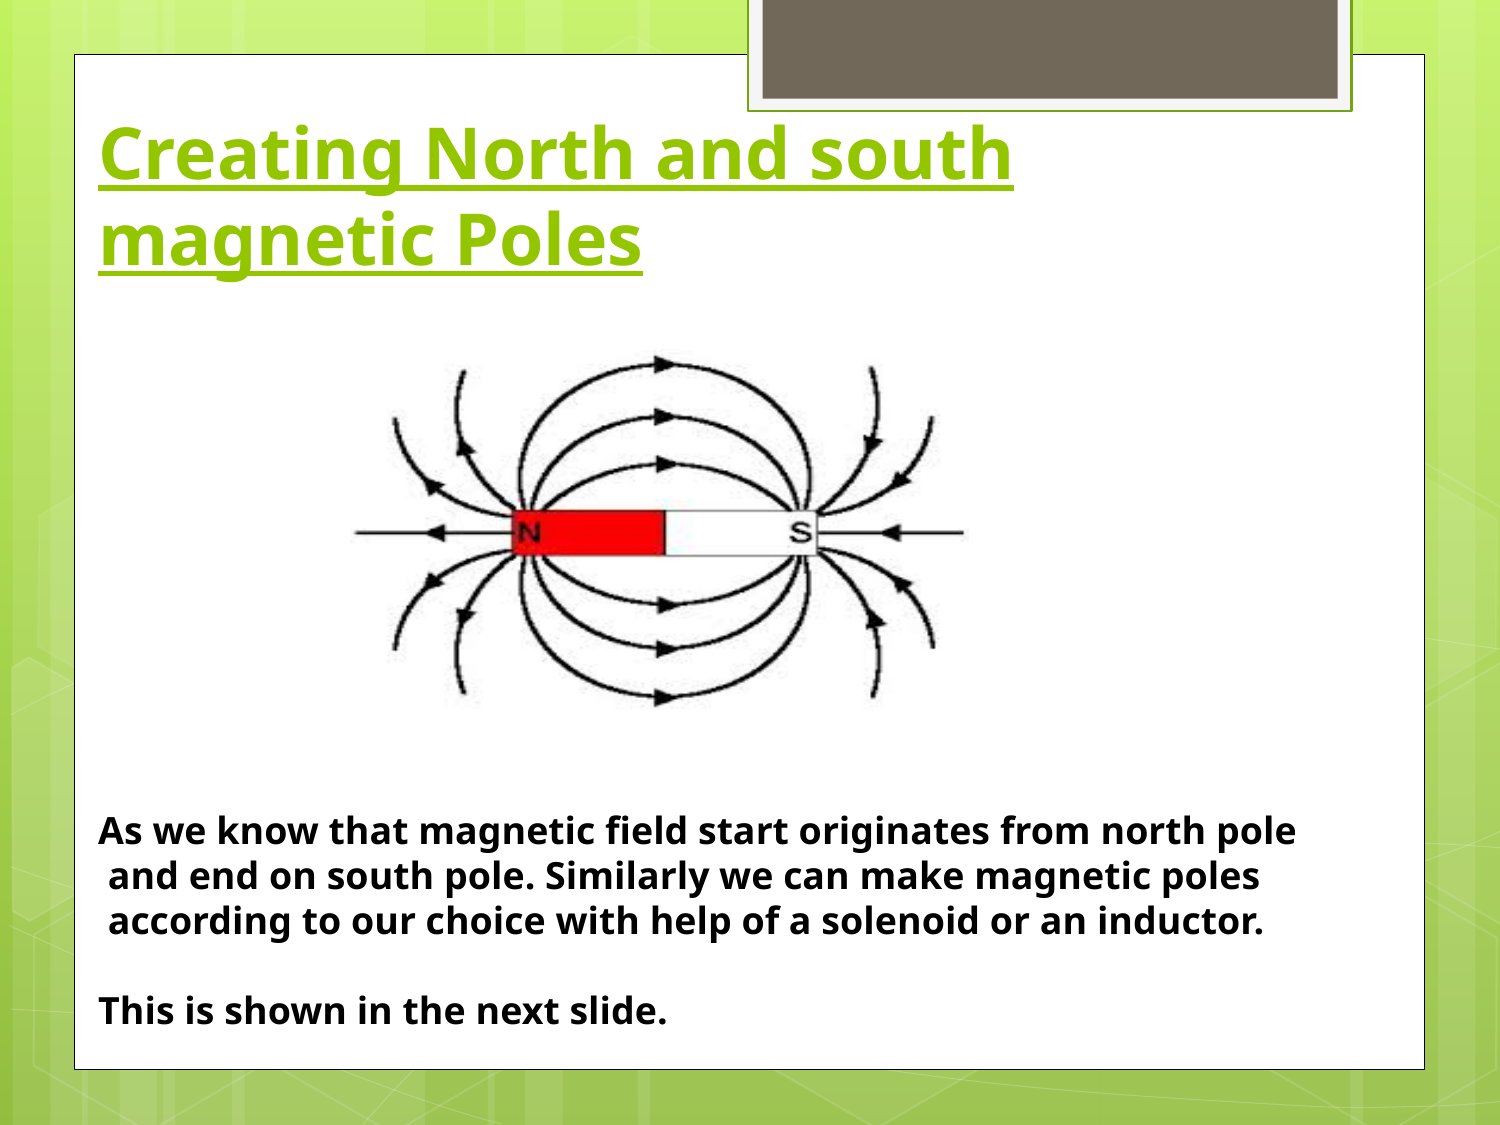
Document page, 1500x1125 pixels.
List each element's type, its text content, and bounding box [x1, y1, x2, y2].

picture [349, 349, 970, 713]
title Creating North and south magnetic Poles [83, 99, 1236, 288]
text_box As we know that magnetic field start originates from north pole and end on south pole. Similarly we can make magnetic poles according to our choice with help of a solenoid or an inductor. This is shown in the next slide. [83, 799, 1409, 1085]
